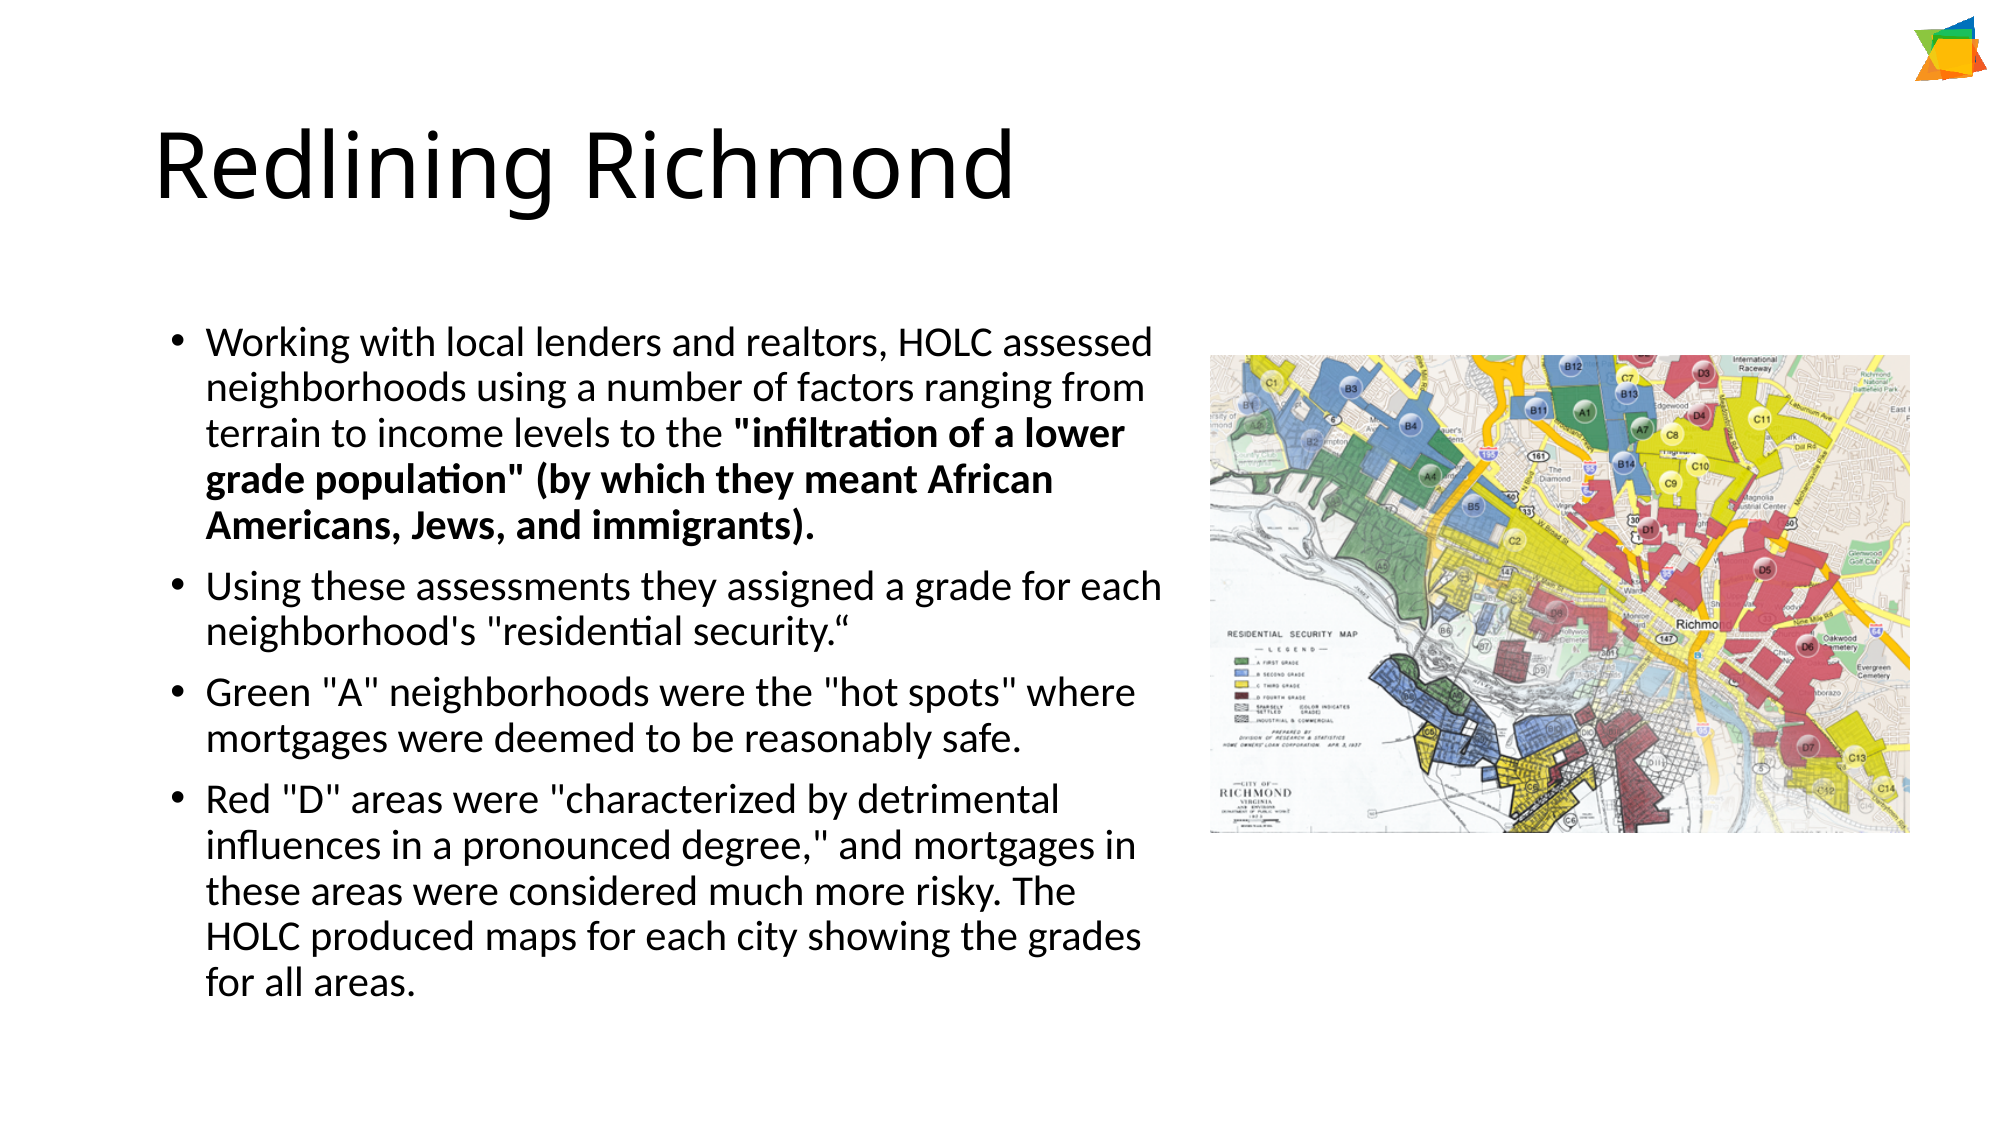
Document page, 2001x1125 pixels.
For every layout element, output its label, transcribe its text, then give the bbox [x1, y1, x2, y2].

picture [1914, 16, 1987, 81]
title Redlining Richmond [137, 59, 1863, 278]
text_box Working with local lenders and realtors, HOLC assessed neighborhoods using a number of factors ranging from terrain to income levels to the "infiltration of a lower grade population" (by which they meant African Americans, Jews, and immigrants). Using these assessments they assigned a grade for each neighborhood's "residential security.“ Green "A" neighborhoods were the "hot spots" where mortgages were deemed to be reasonably safe. Red "D" areas were "characterized by detrimental influences in a pronounced degree," and mortgages in these areas were considered much more risky. The HOLC produced maps for each city showing the grades for all areas. [155, 311, 1179, 1026]
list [1210, 355, 1910, 833]
